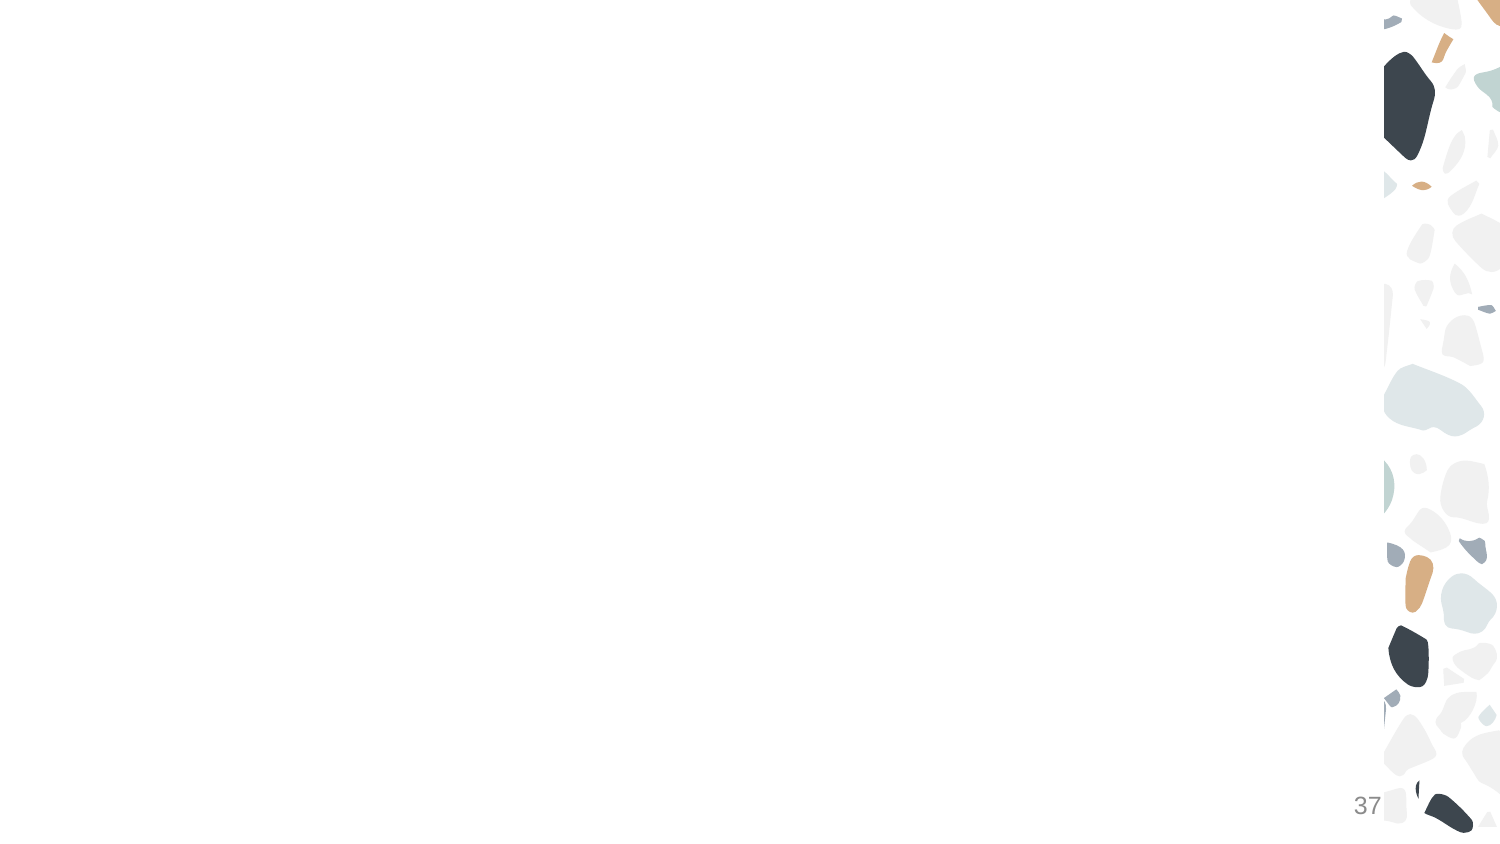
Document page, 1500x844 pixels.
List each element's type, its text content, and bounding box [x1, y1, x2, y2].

slide_number 37 [1059, 782, 1397, 828]
